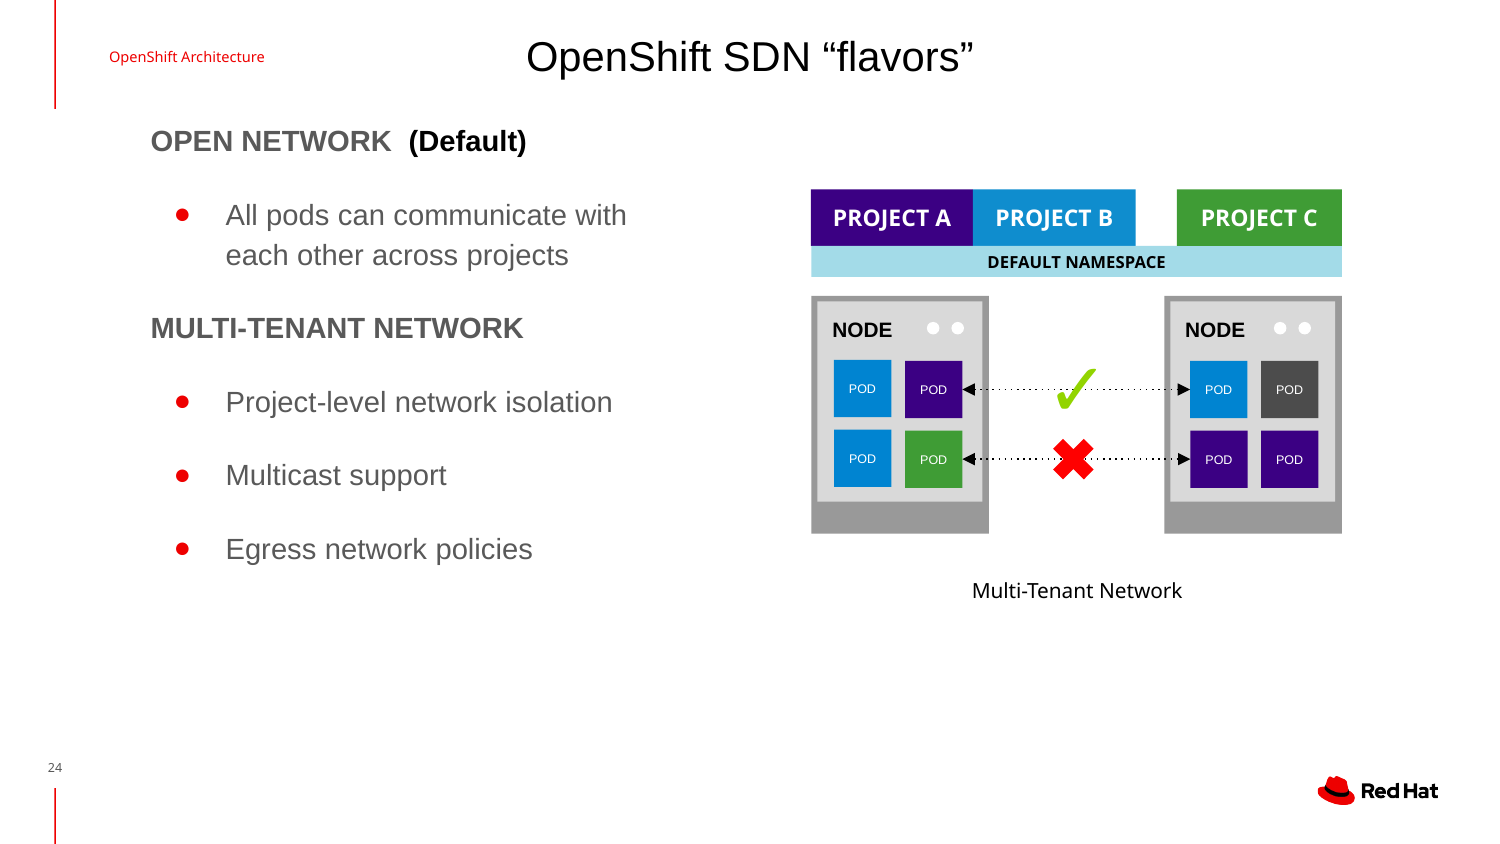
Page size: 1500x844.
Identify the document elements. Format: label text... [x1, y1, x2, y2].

text_box NODE [1170, 301, 1336, 502]
text_box [1273, 321, 1287, 335]
text_box ✓ [1031, 398, 1107, 402]
text_box Multi-Tenant Network [887, 563, 1267, 618]
text_box [811, 295, 989, 534]
text_box POD [905, 360, 963, 419]
text_box DEFAULT NAMESPACE [811, 245, 1342, 277]
picture [1317, 776, 1438, 805]
text_box PROJECT C [1176, 189, 1342, 246]
text_box POD [1190, 430, 1248, 488]
text_box PROJECT A [810, 189, 972, 246]
text_box POD [905, 430, 963, 488]
text_box NODE [817, 301, 983, 502]
text_box PROJECT B [972, 189, 1136, 245]
text_box [1164, 295, 1342, 534]
text_box [1053, 468, 1094, 480]
text_box [926, 321, 940, 335]
text_box POD [1261, 360, 1319, 419]
text_box POD [1190, 360, 1248, 419]
text_box [1053, 438, 1094, 458]
title OpenShift SDN “flavors” [135, 0, 1365, 175]
text_box POD [1261, 430, 1319, 488]
subtitle OpenShift Architecture [55, 6, 135, 108]
list OPEN NETWORK (Default) All pods can communicate with each other across projects MULTI-TENANT NETWORK Project-level network isolation Multicast support Egress network policies [135, 102, 706, 643]
text_box ✓ [1031, 326, 1107, 388]
text_box POD [834, 429, 892, 487]
slide_number ‹#› [10, 759, 101, 777]
text_box [1298, 321, 1312, 335]
text_box POD [833, 359, 892, 418]
text_box [951, 321, 965, 335]
